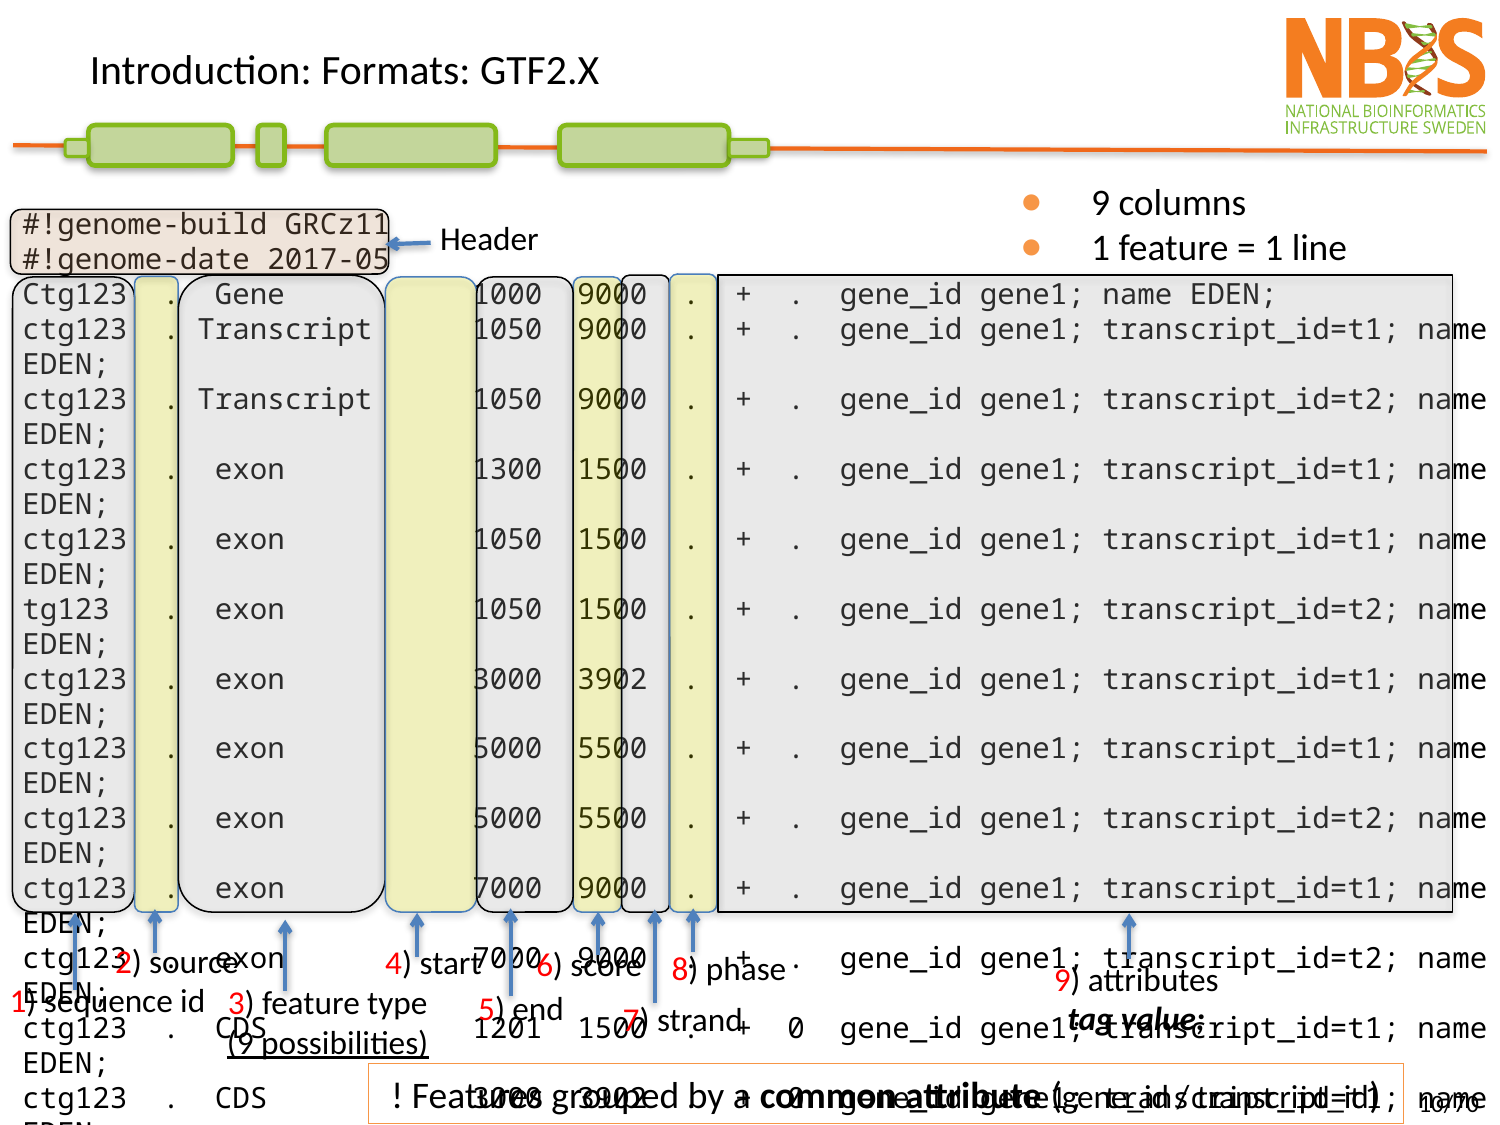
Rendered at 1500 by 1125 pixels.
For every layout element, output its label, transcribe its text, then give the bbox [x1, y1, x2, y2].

text_box #!genome-build GRCz11 #!genome-date 2017-05 Ctg123 . Gene 1000 9000 . + . gene_id gene1; name EDEN; ctg123 . Transcript 1050 9000 . + . gene_id gene1; transcript_id=t1; name EDEN; ctg123 . Transcript 1050 9000 . + . gene_id gene1; transcript_id=t2; name EDEN; ctg123 . exon 1300 1500 . + . gene_id gene1; transcript_id=t1; name EDEN; ctg123 . exon 1050 1500 . + . gene_id gene1; transcript_id=t1; name EDEN; tg123 . exon 1050 1500 . + . gene_id gene1; transcript_id=t2; name EDEN; ctg123 . exon 3000 3902 . + . gene_id gene1; transcript_id=t1; name EDEN; ctg123 . exon 5000 5500 . + . gene_id gene1; transcript_id=t1; name EDEN; ctg123 . exon 5000 5500 . + . gene_id gene1; transcript_id=t2; name EDEN; ctg123 . exon 7000 9000 . + . gene_id gene1; transcript_id=t1; name EDEN; ctg123 . exon 7000 9000 . + . gene_id gene1; transcript_id=t2; name EDEN; ctg123 . CDS 1201 1500 . + 0 gene_id gene1; transcript_id=t1; name EDEN; ctg123 . CDS 3000 3902 . + 0 gene_id gene1; transcript_id=t1; name EDEN; ctg123 . CDS 5000 5500 . + 0 gene_id gene1; transcript_id=t1; name EDEN; ctg123 . CDS 7000 7600 . + 0 gene_id gene1; transcript_id=t1; name EDEN; Ctg123 . CDS 1201 1500 . + 0 gene_id gene1; transcript_id=t2; name EDEN; ctg123 . CDS 5000 5500 . + 0 gene_id gene1; transcript_id=t2; name EDEN; Ctg123 . CDS 7000 7600 . + 0 gene_id gene1; transcript_id=t2; name EDEN; [7, 198, 1500, 1125]
text_box [572, 276, 619, 913]
text_box 9 columns 1 feature = 1 line [1001, 170, 1421, 276]
text_box Header [405, 209, 574, 261]
text_box [620, 274, 668, 913]
text_box ! Features grouped by a common attribute (gene_id / transcript_id) [368, 1063, 1404, 1124]
text_box [668, 273, 715, 913]
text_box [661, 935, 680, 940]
text_box 4) start [353, 934, 503, 988]
text_box [11, 282, 129, 913]
text_box [717, 274, 1453, 913]
text_box 6) score [498, 935, 503, 979]
title Introduction: Formats: GTF2.X [75, 35, 638, 108]
text_box 7) strand [586, 990, 780, 1052]
slide_number 10/70 [1403, 1080, 1500, 1125]
text_box 2) source [87, 932, 267, 986]
text_box 5) end [424, 979, 618, 1041]
text_box [177, 274, 380, 913]
text_box 1) sequence id [0, 972, 196, 1021]
text_box [9, 208, 390, 275]
text_box 6) score [517, 935, 647, 989]
text_box [384, 276, 476, 913]
table_cell A) Choose the prediction whose best matches the evidence [159, 903, 412, 973]
text_box 3) feature type (9 possibilities) [196, 973, 424, 1035]
text_box [475, 276, 574, 913]
table_cell X [405, 245, 432, 252]
text_box 8) phase [661, 940, 809, 994]
text_box 9) attributes tag value; [1023, 950, 1249, 1004]
text_box [133, 275, 179, 913]
